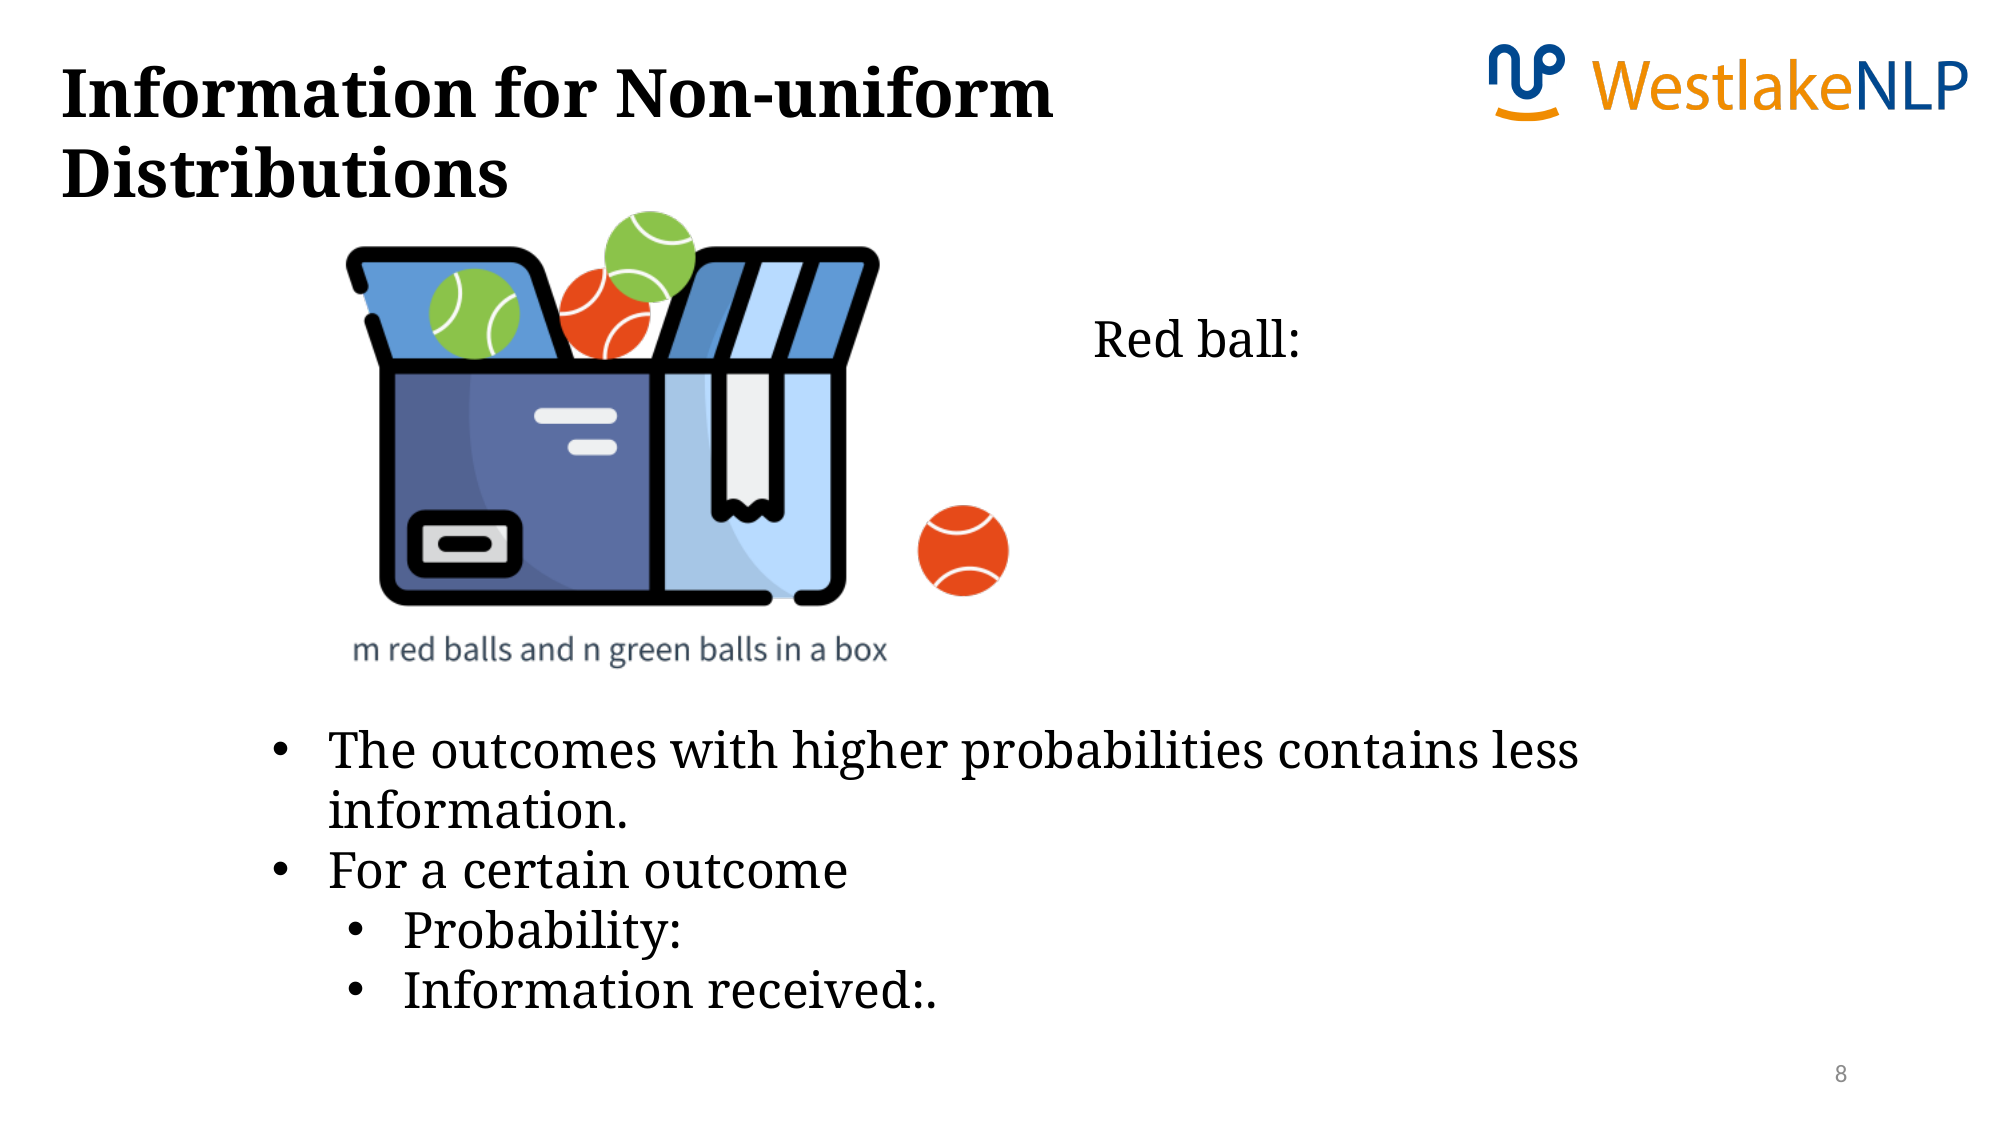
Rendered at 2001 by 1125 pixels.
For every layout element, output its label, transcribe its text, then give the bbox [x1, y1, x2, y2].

slide_number 8 [1412, 1042, 1863, 1103]
picture [146, 161, 1080, 695]
picture [1459, 0, 2000, 170]
text_box Information for Non-uniform Distributions [47, 43, 1413, 219]
